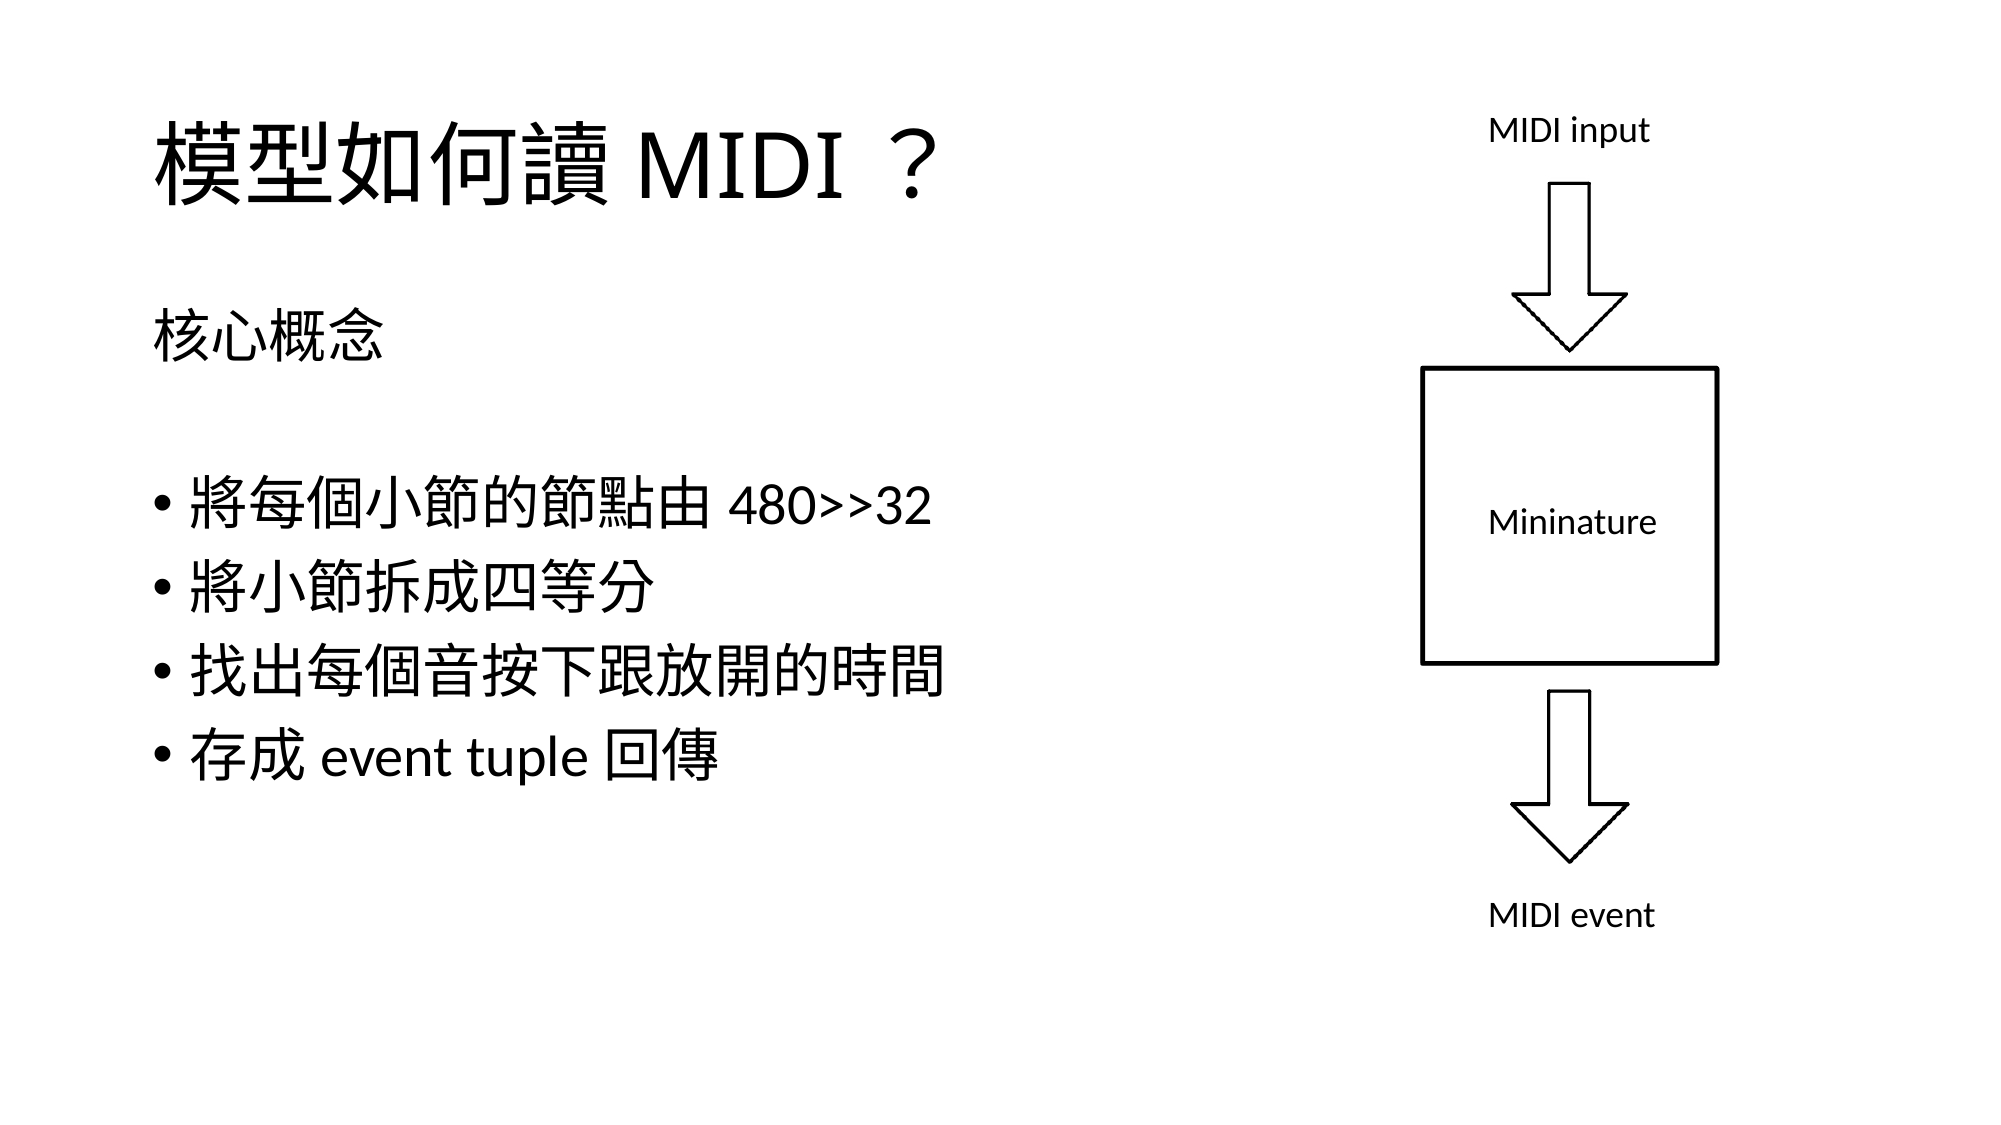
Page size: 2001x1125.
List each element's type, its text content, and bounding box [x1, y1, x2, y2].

list 核心概念 將每個小節的節點由480>>32 將小節拆成四等分 找出每個音按下跟放開的時間 存成event tuple回傳 [137, 299, 1863, 1014]
title 模型如何讀MIDI？ [137, 59, 1863, 278]
text_box MIDI input [1473, 97, 1737, 158]
picture [1392, 168, 1751, 883]
text_box MIDI event [1473, 883, 1737, 943]
